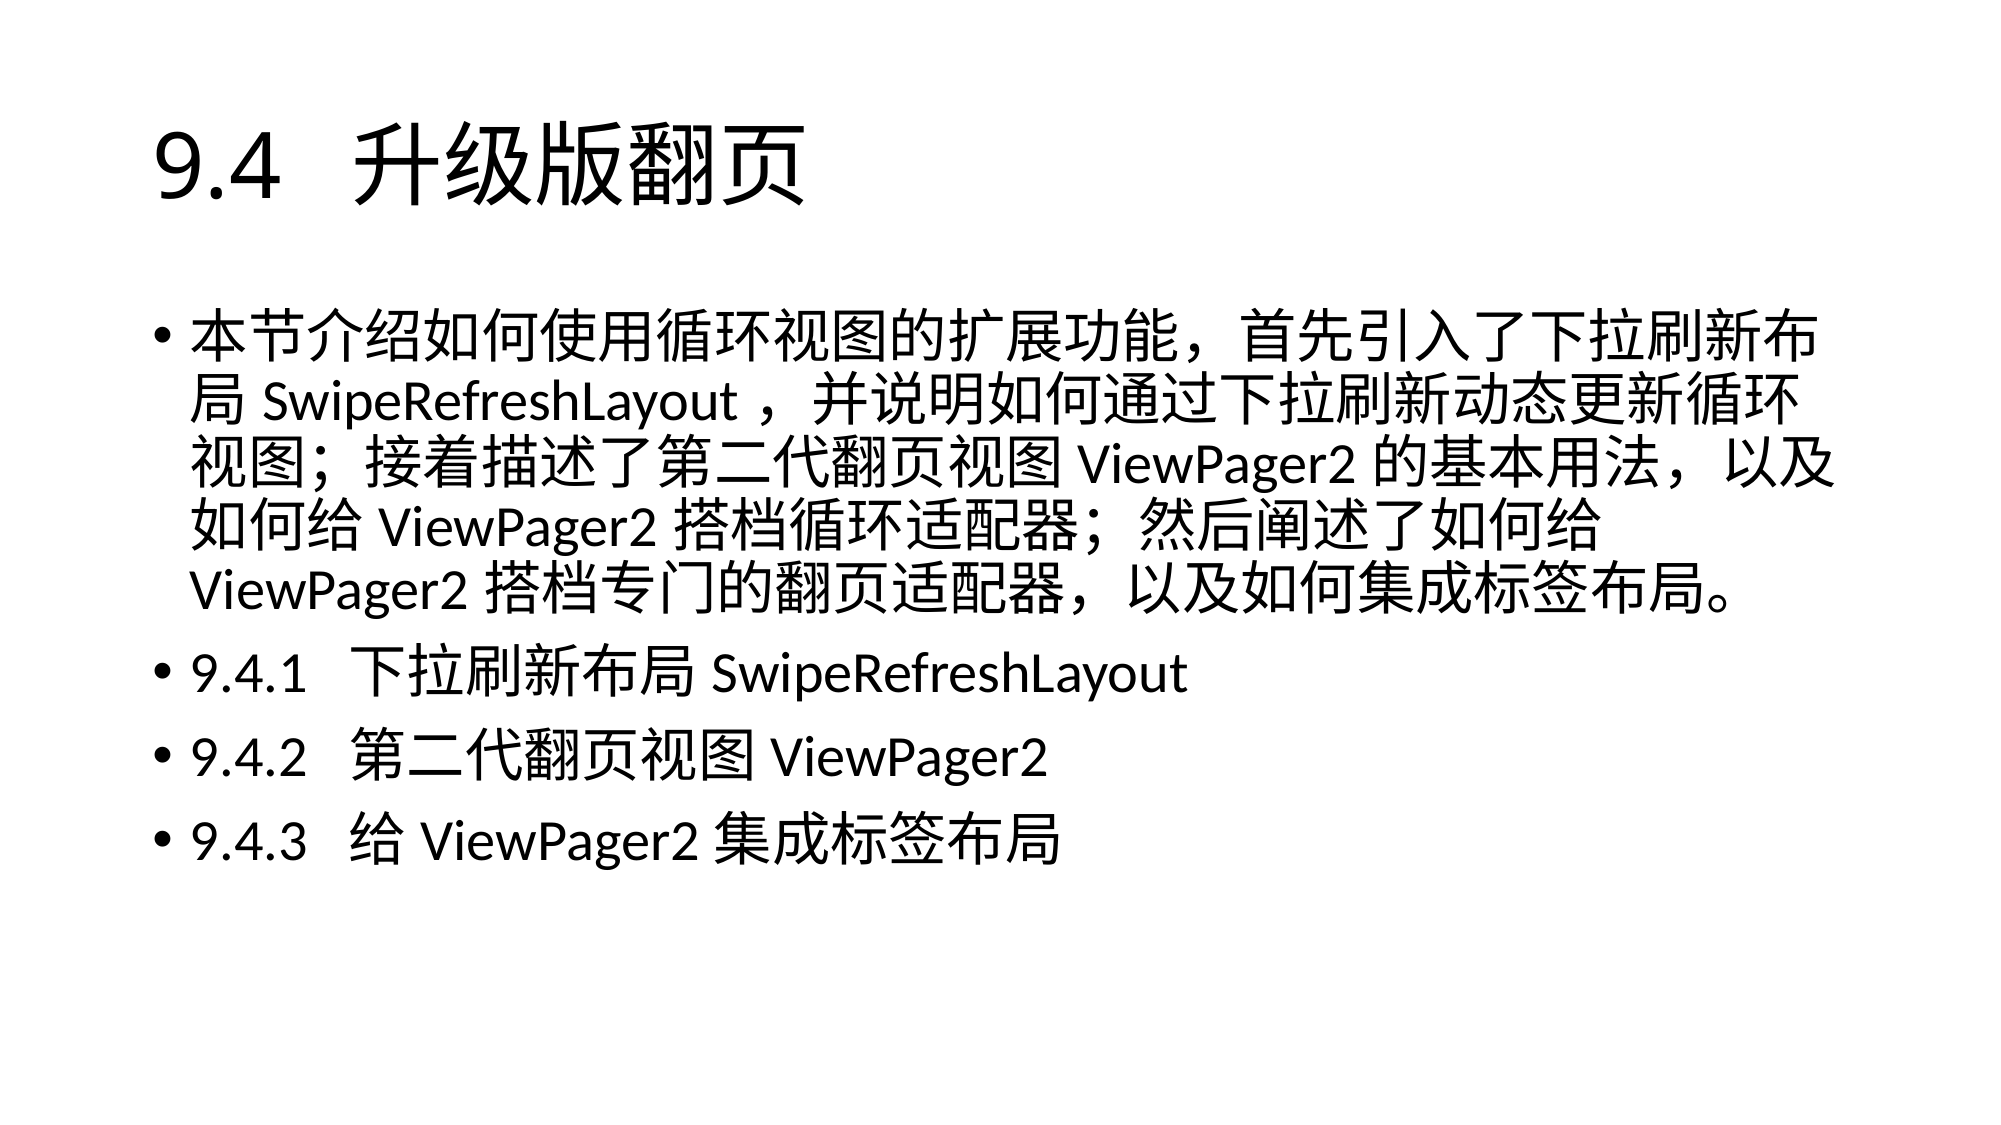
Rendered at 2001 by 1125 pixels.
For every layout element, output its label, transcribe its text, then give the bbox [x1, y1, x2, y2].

title 9.4 升级版翻页 [137, 59, 1863, 278]
list 本节介绍如何使用循环视图的扩展功能，首先引入了下拉刷新布局SwipeRefreshLayout，并说明如何通过下拉刷新动态更新循环视图；接着描述了第二代翻页视图ViewPager2的基本用法，以及如何给ViewPager2搭档循环适配器；然后阐述了如何给ViewPager2搭档专门的翻页适配器，以及如何集成标签布局。 9.4.1 下拉刷新布局SwipeRefreshLayout 9.4.2 第二代翻页视图ViewPager2 9.4.3 给ViewPager2集成标签布局 [137, 299, 1863, 1014]
